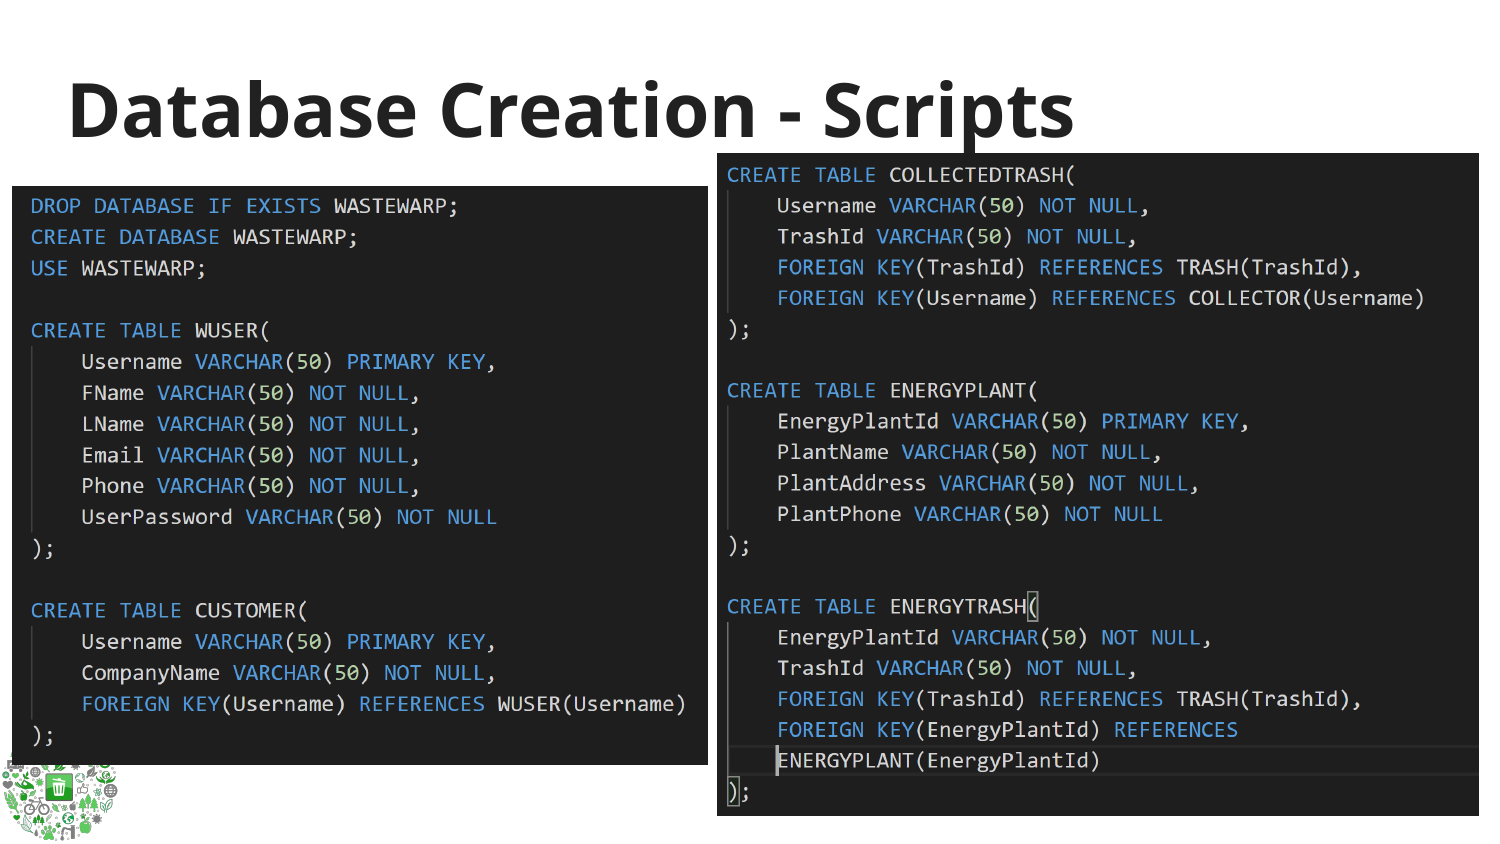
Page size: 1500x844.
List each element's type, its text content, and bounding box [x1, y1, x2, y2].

picture [717, 153, 1479, 817]
title Database Creation - Scripts [51, 48, 1449, 180]
picture [0, 185, 708, 844]
